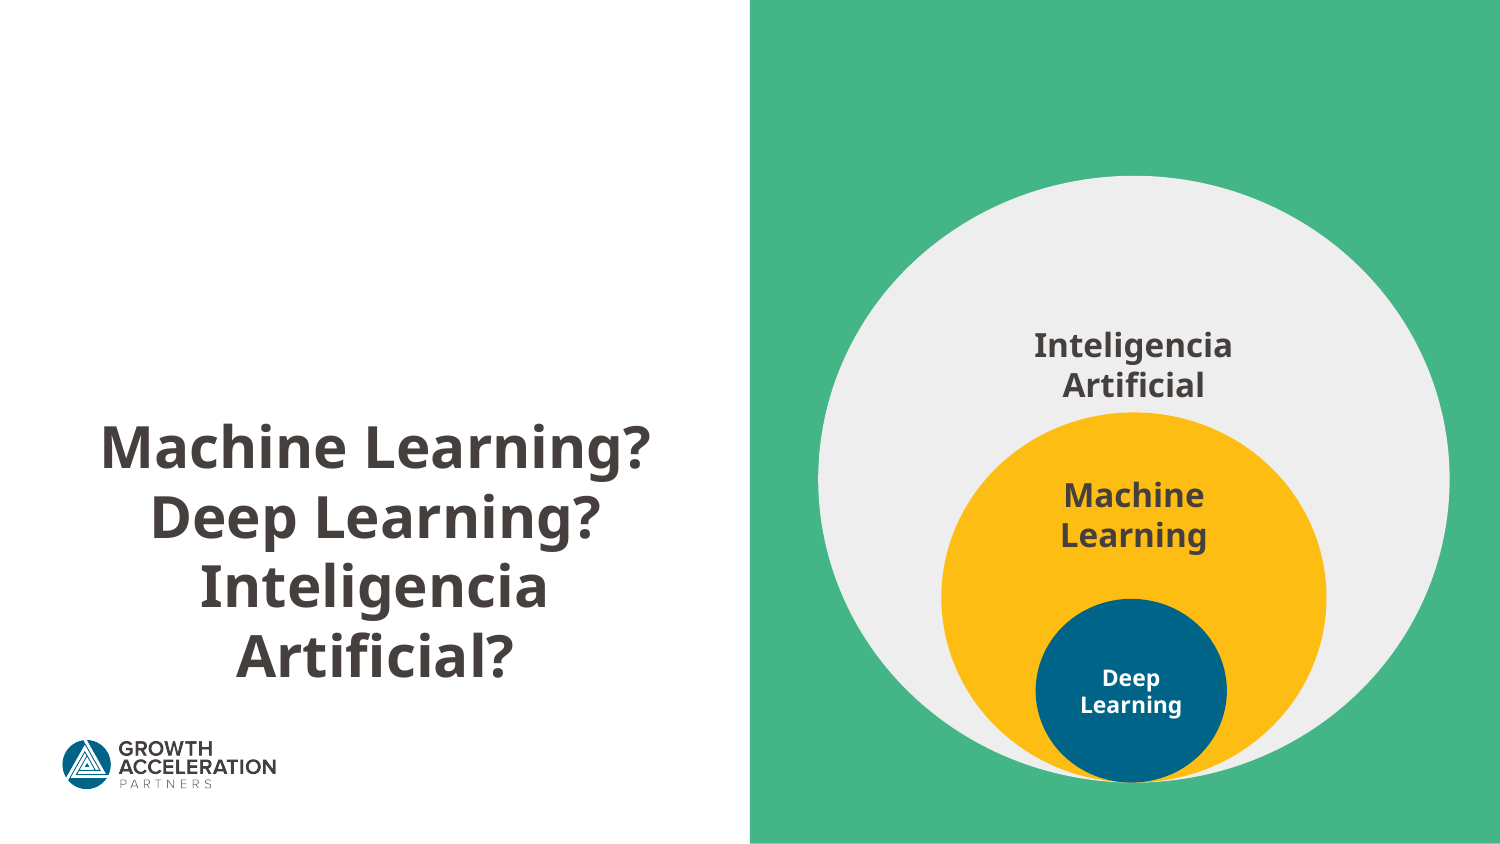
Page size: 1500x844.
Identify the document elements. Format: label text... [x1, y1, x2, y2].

picture [59, 739, 279, 790]
title Machine Learning? Deep Learning? Inteligencia Artificial? [43, 38, 707, 705]
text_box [817, 175, 1450, 783]
